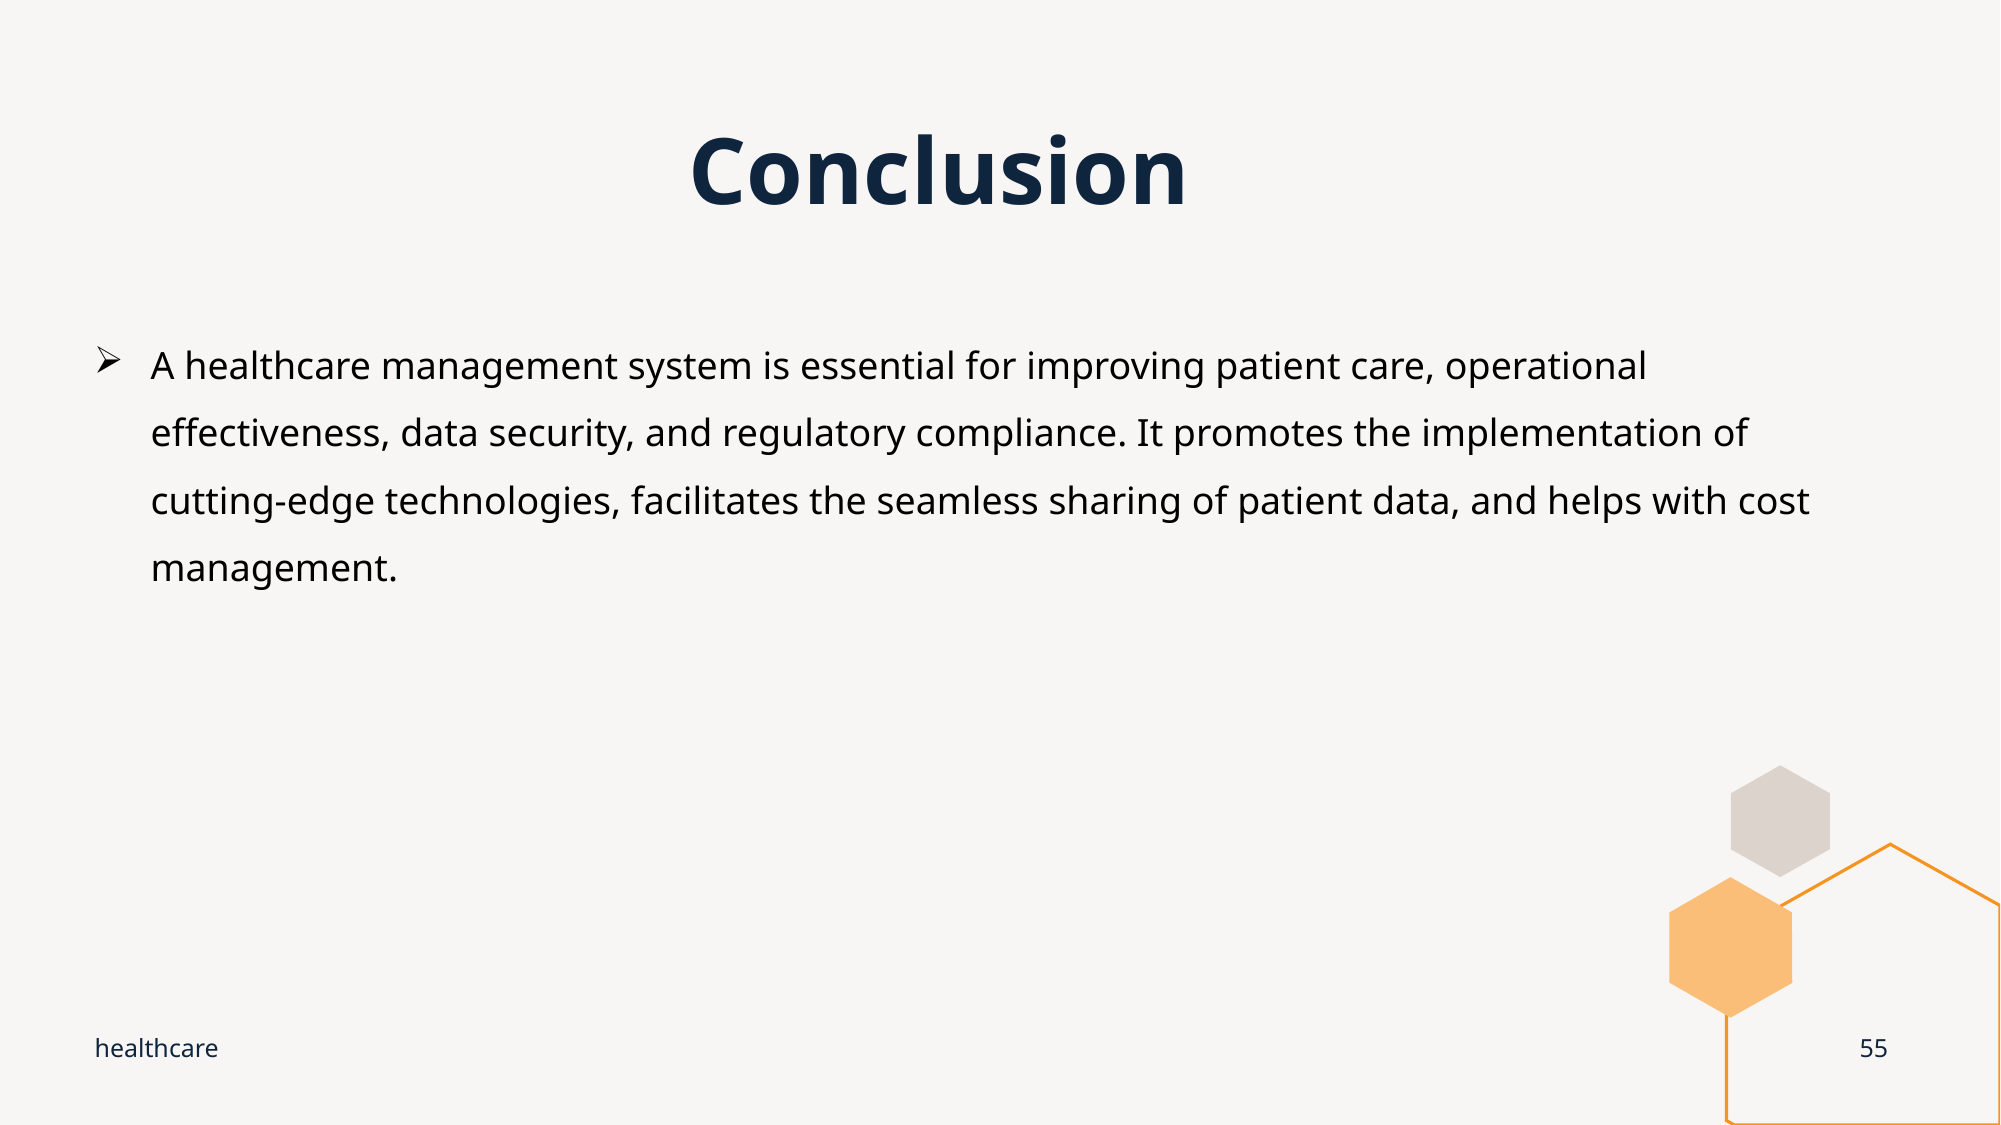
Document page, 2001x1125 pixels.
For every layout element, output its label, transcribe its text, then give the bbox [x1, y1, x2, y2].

slide_number 55 [1836, 1020, 1912, 1080]
text_box A healthcare management system is essential for improving patient care, operational effectiveness, data security, and regulatory compliance. It promotes the implementation of cutting-edge technologies, facilitates the seamless sharing of patient data, and helps with cost management. [79, 312, 1905, 597]
title Conclusion [95, 118, 1882, 312]
footer healthcare [79, 1020, 755, 1080]
